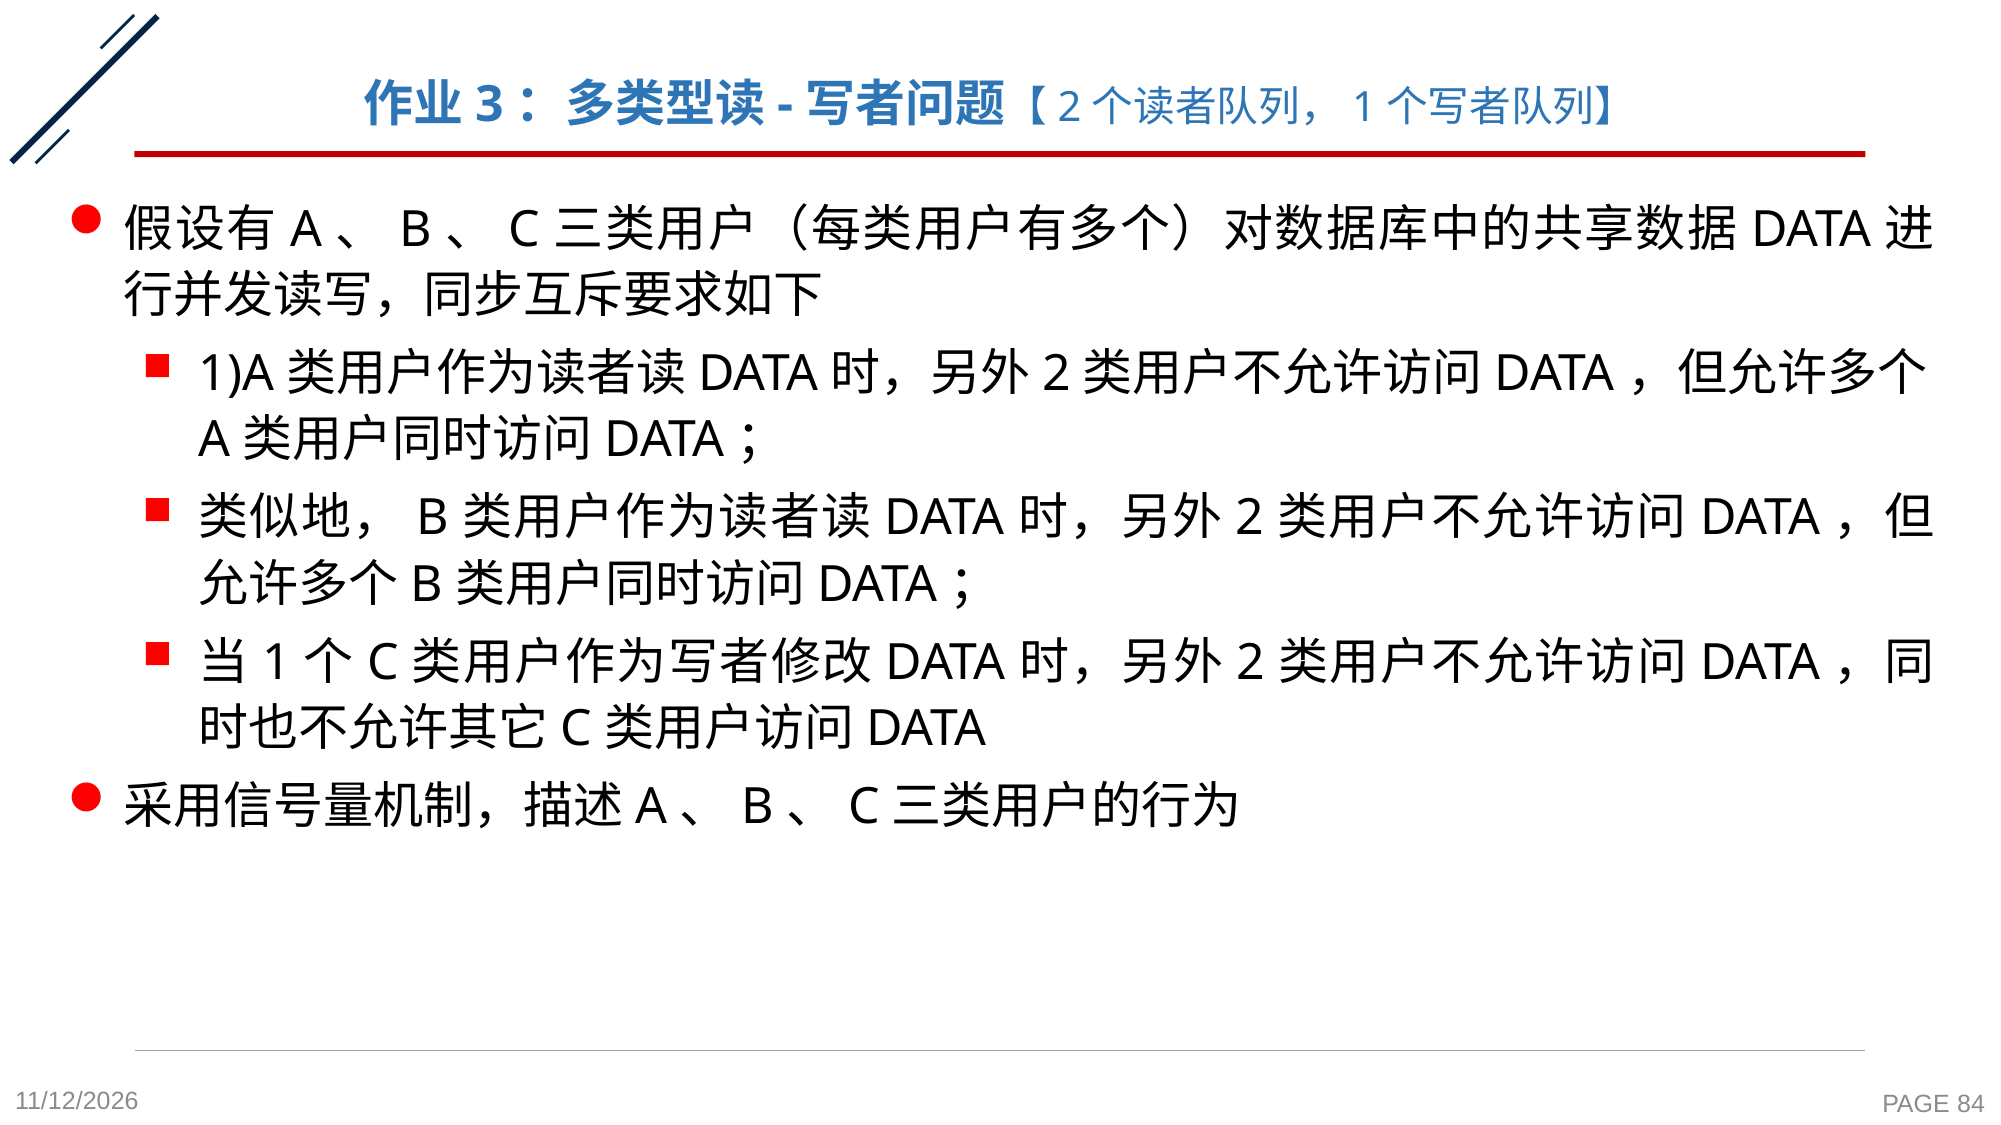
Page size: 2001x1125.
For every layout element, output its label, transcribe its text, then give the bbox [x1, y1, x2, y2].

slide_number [0, 1073, 178, 1125]
list 假设有A、B、C三类用户（每类用户有多个）对数据库中的共享数据DATA进行并发读写，同步互斥要求如下 1)A类用户作为读者读DATA时，另外2类用户不允许访问DATA，但允许多个A类用户同时访问DATA； 类似地，B类用户作为读者读DATA时，另外2类用户不允许访问DATA，但允许多个B类用户同时访问DATA； 当1个C类用户作为写者修改DATA时，另外2类用户不允许访问DATA，同时也不允许其它C类用户访问DATA 采用信号量机制，描述A、B、C三类用户的行为 [52, 182, 1950, 1063]
slide_number PAGE 84 [1783, 1077, 2000, 1125]
title 作业3：多类型读-写者问题【2个读者队列，1个写者队列】 [134, 59, 1866, 150]
